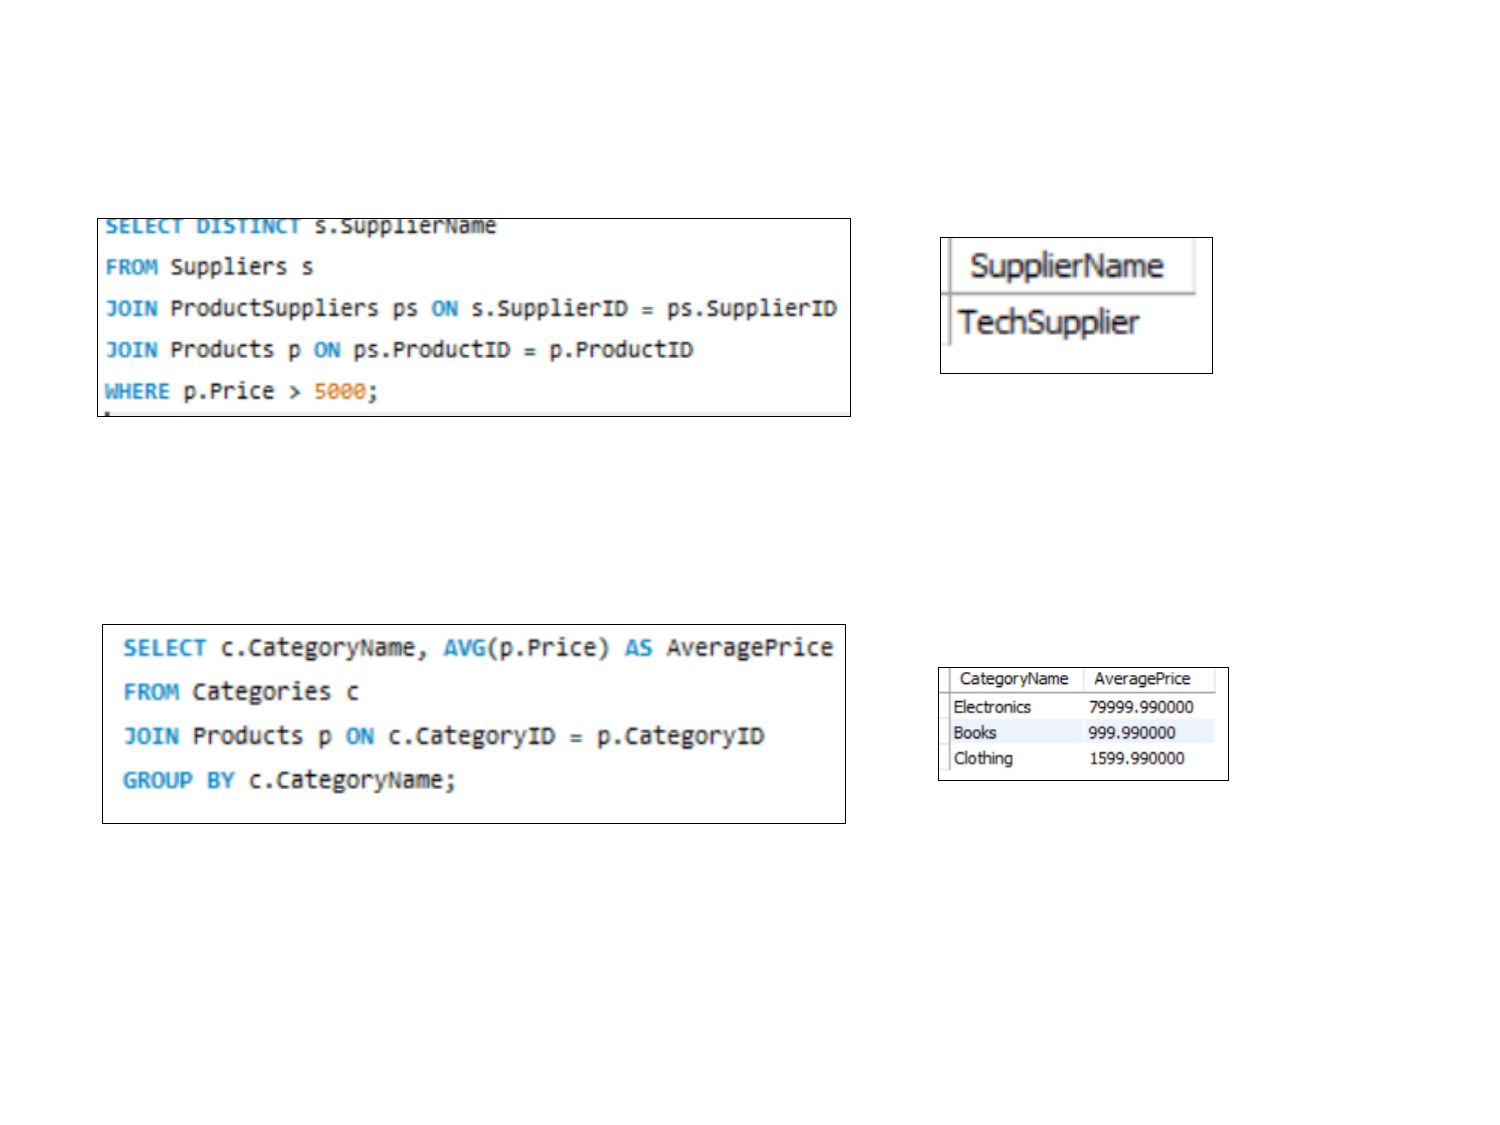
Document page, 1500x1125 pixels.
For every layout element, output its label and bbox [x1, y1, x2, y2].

picture [101, 624, 846, 824]
picture [97, 218, 851, 418]
picture [938, 667, 1229, 781]
list [940, 237, 1213, 374]
